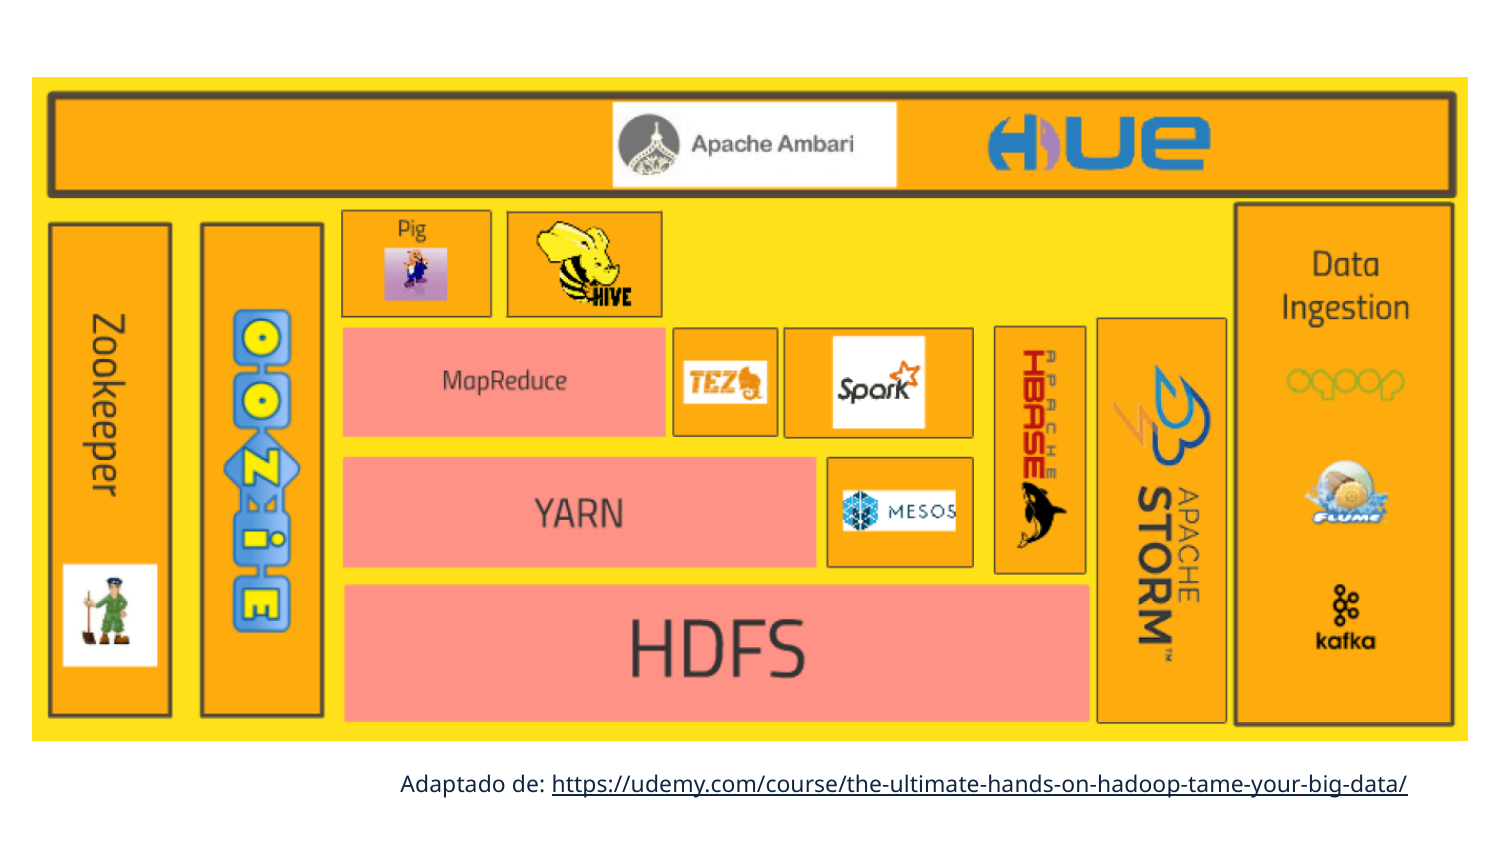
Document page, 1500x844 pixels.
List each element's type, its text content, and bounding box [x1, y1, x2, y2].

text_box Adaptado de: https://udemy.com/course/the-ultimate-hands-on-hadoop-tame-your-big-data/ [385, 748, 1468, 825]
picture [31, 77, 1468, 741]
